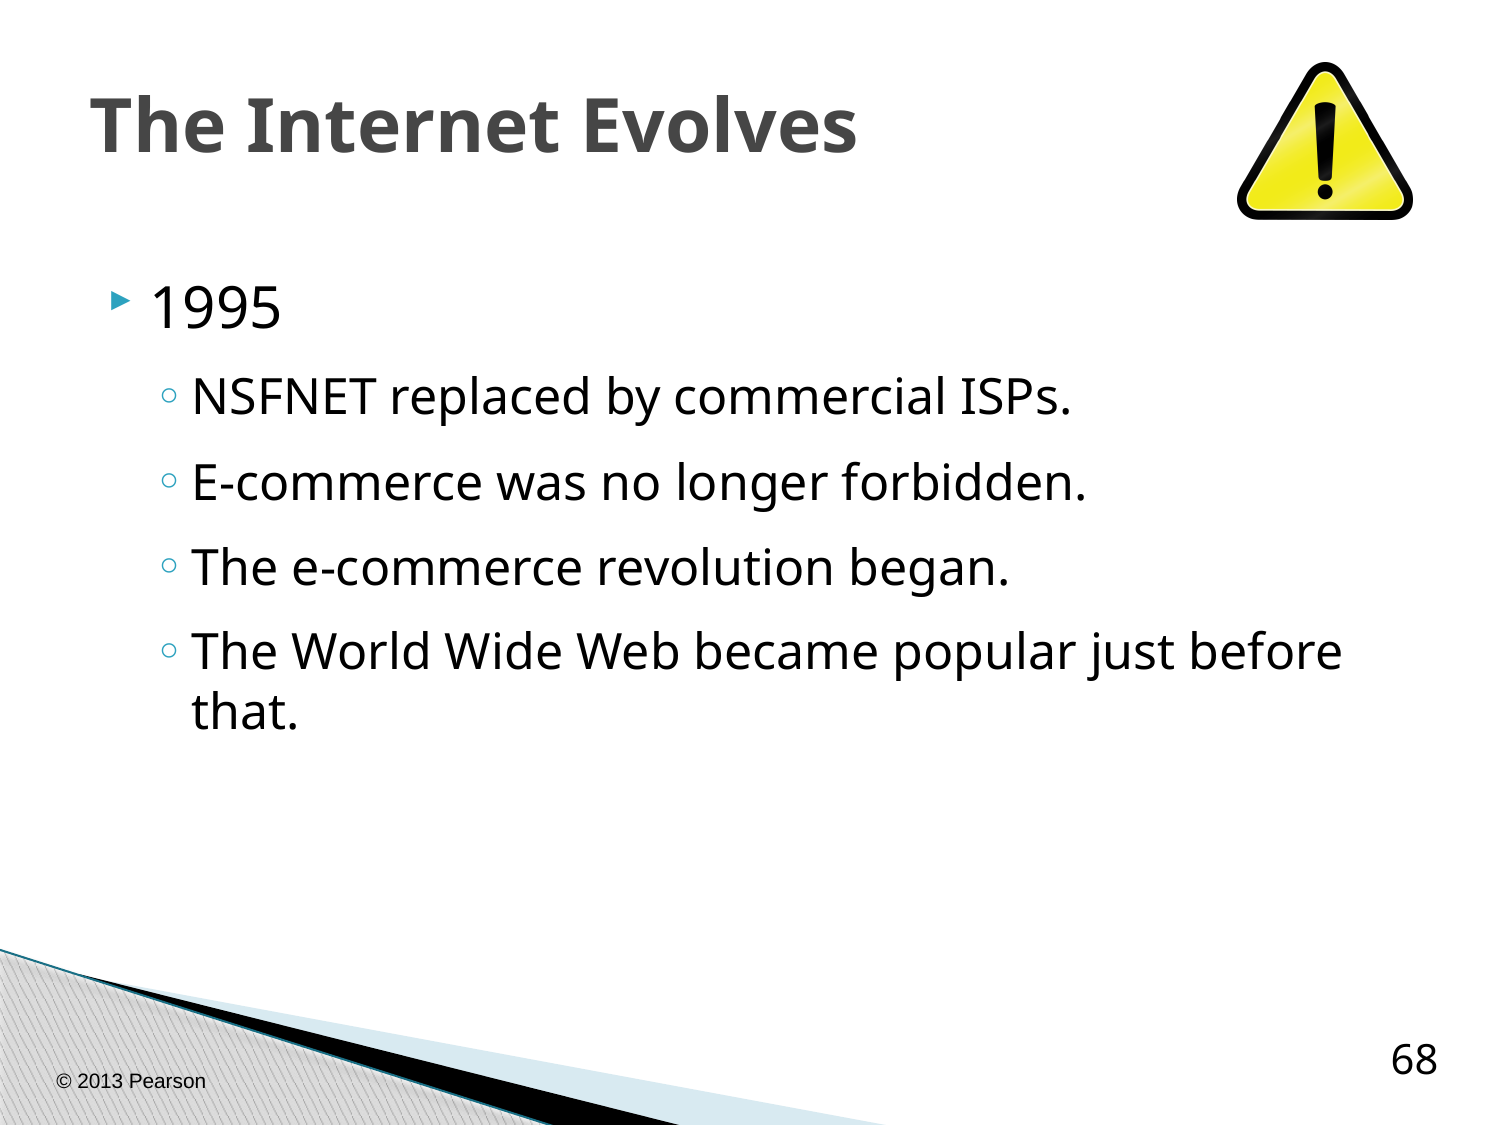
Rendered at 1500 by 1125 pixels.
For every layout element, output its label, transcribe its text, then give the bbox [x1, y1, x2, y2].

footer © 2013 Pearson [24, 1040, 238, 1100]
slide_number 68 [1312, 1037, 1454, 1098]
picture [1237, 62, 1413, 220]
list 1995 NSFNET replaced by commercial ISPs. E-commerce was no longer forbidden. The e-commerce revolution began. The World Wide Web became popular just before that. [74, 262, 1426, 1013]
title The Internet Evolves [75, 45, 1425, 200]
